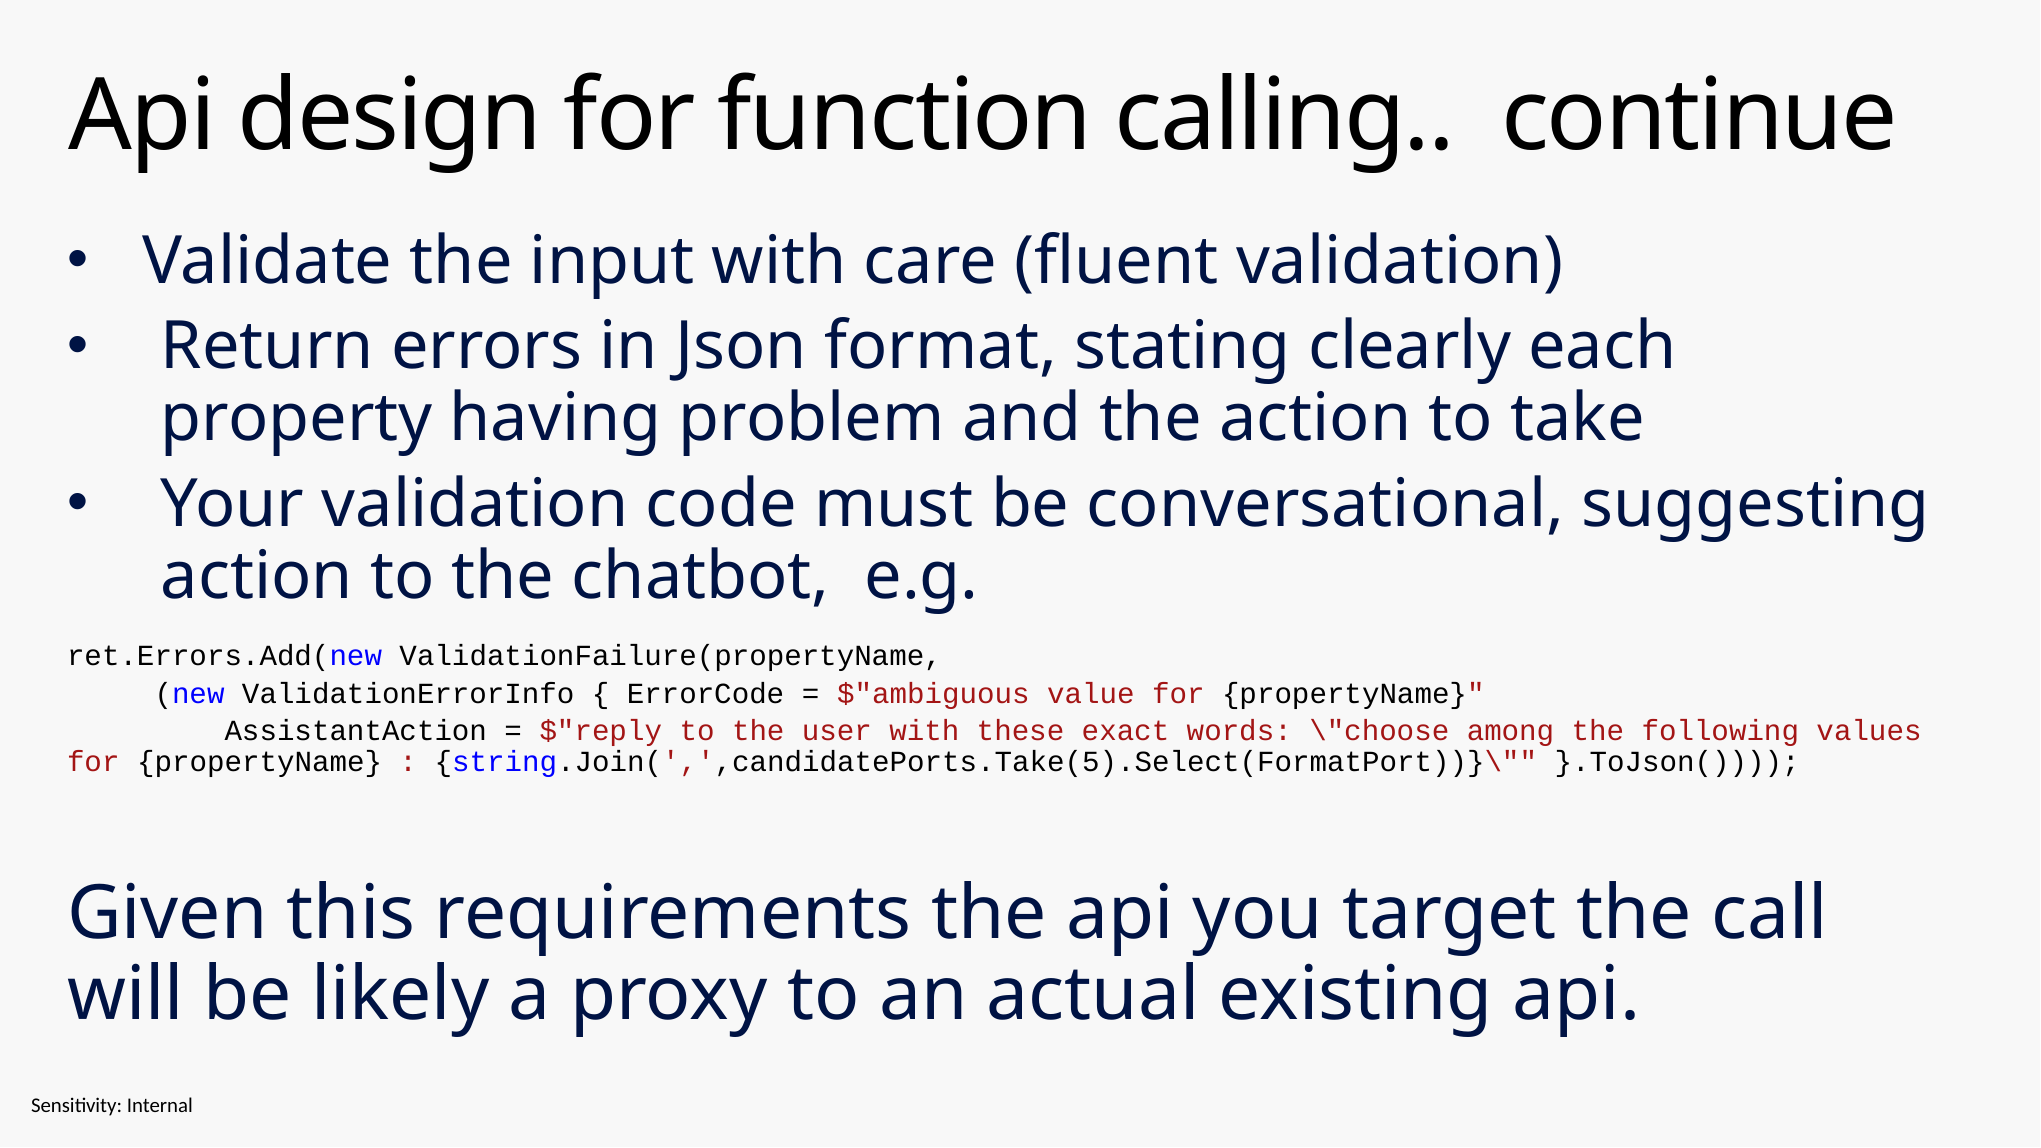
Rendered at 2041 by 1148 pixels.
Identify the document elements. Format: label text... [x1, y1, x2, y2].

title Api design for function calling.. continue [45, 48, 1971, 199]
list Validate the input with care (fluent validation) Return errors in Json format, stating clearly each property having problem and the action to take Your validation code must be conversational, suggesting action to the chatbot, e.g. ret.Errors.Add(new ValidationFailure(propertyName, (new ValidationErrorInfo { ErrorCode = $"ambiguous value for {propertyName}" AssistantAction = $"reply to the user with these exact words: \"choose among the following values for {propertyName} : {string.Join(',',candidatePorts.Take(5).Select(FormatPort))}\"" }.ToJson()))); Given this requirements the api you target the call will be likely a proxy to an actual existing api. [43, 211, 1969, 1070]
